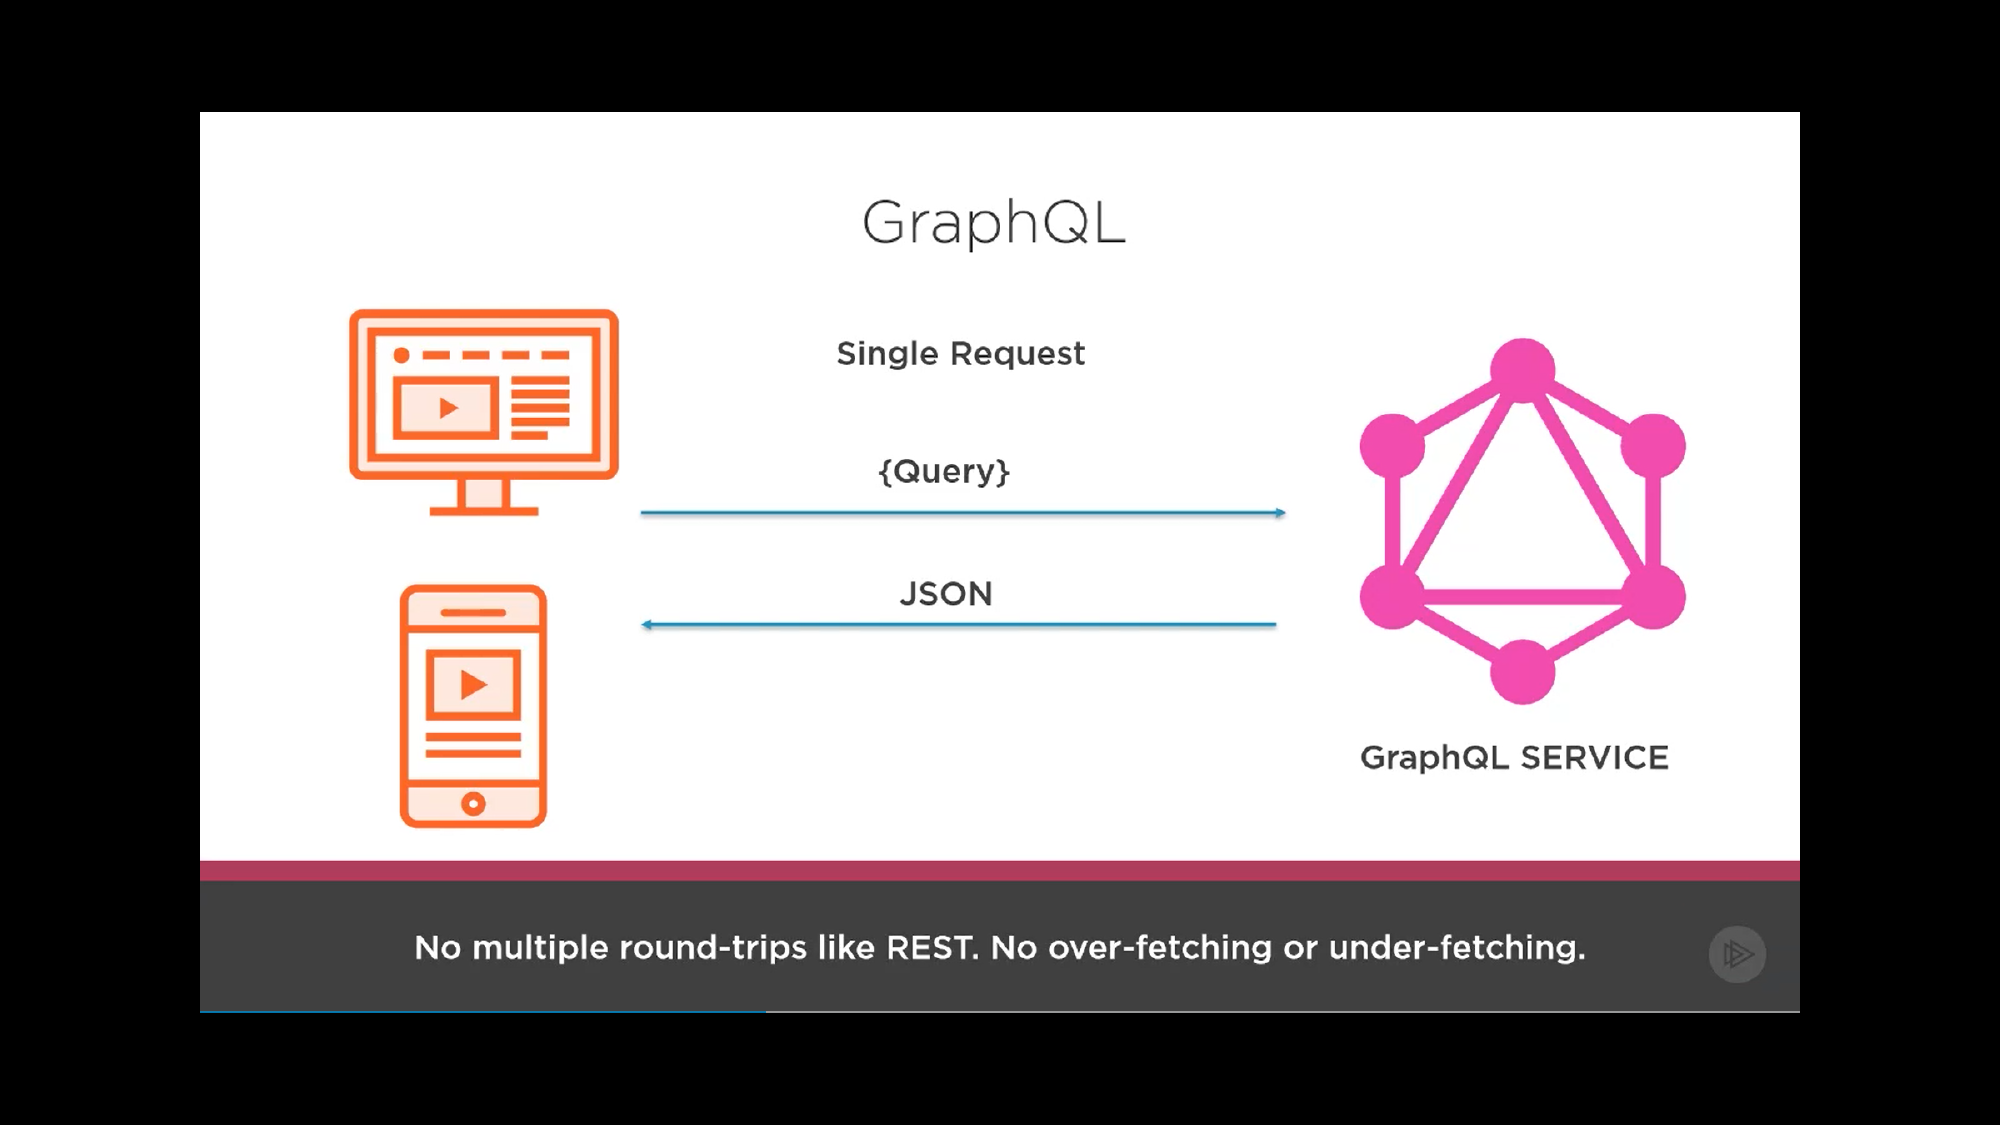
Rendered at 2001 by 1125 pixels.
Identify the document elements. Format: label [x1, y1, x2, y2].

picture [199, 112, 1800, 1013]
